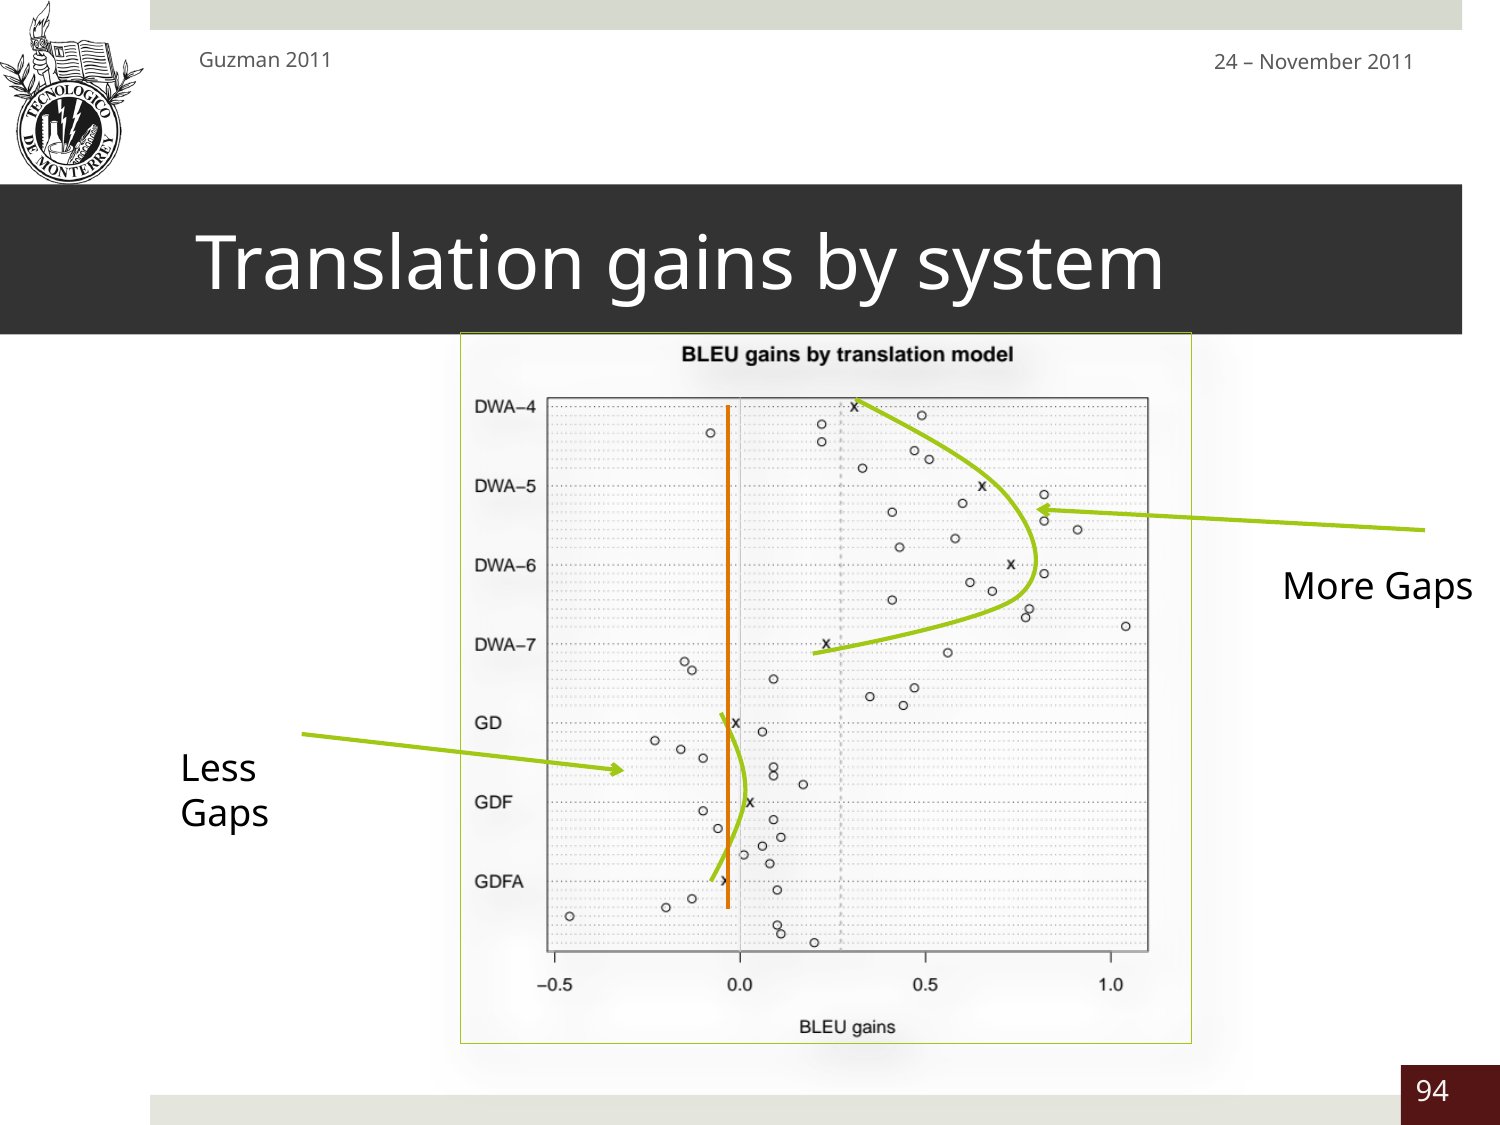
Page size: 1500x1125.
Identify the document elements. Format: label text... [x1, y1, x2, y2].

picture [459, 331, 1192, 1045]
text_box More Gaps [1267, 554, 1489, 615]
text_box Less Gaps [165, 736, 323, 842]
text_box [1035, 508, 1426, 531]
title Translation gains by system [0, 184, 1463, 335]
footer Guzman 2011 [183, 30, 659, 91]
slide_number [1079, 30, 1430, 91]
picture [0, 0, 145, 184]
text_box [301, 733, 625, 772]
